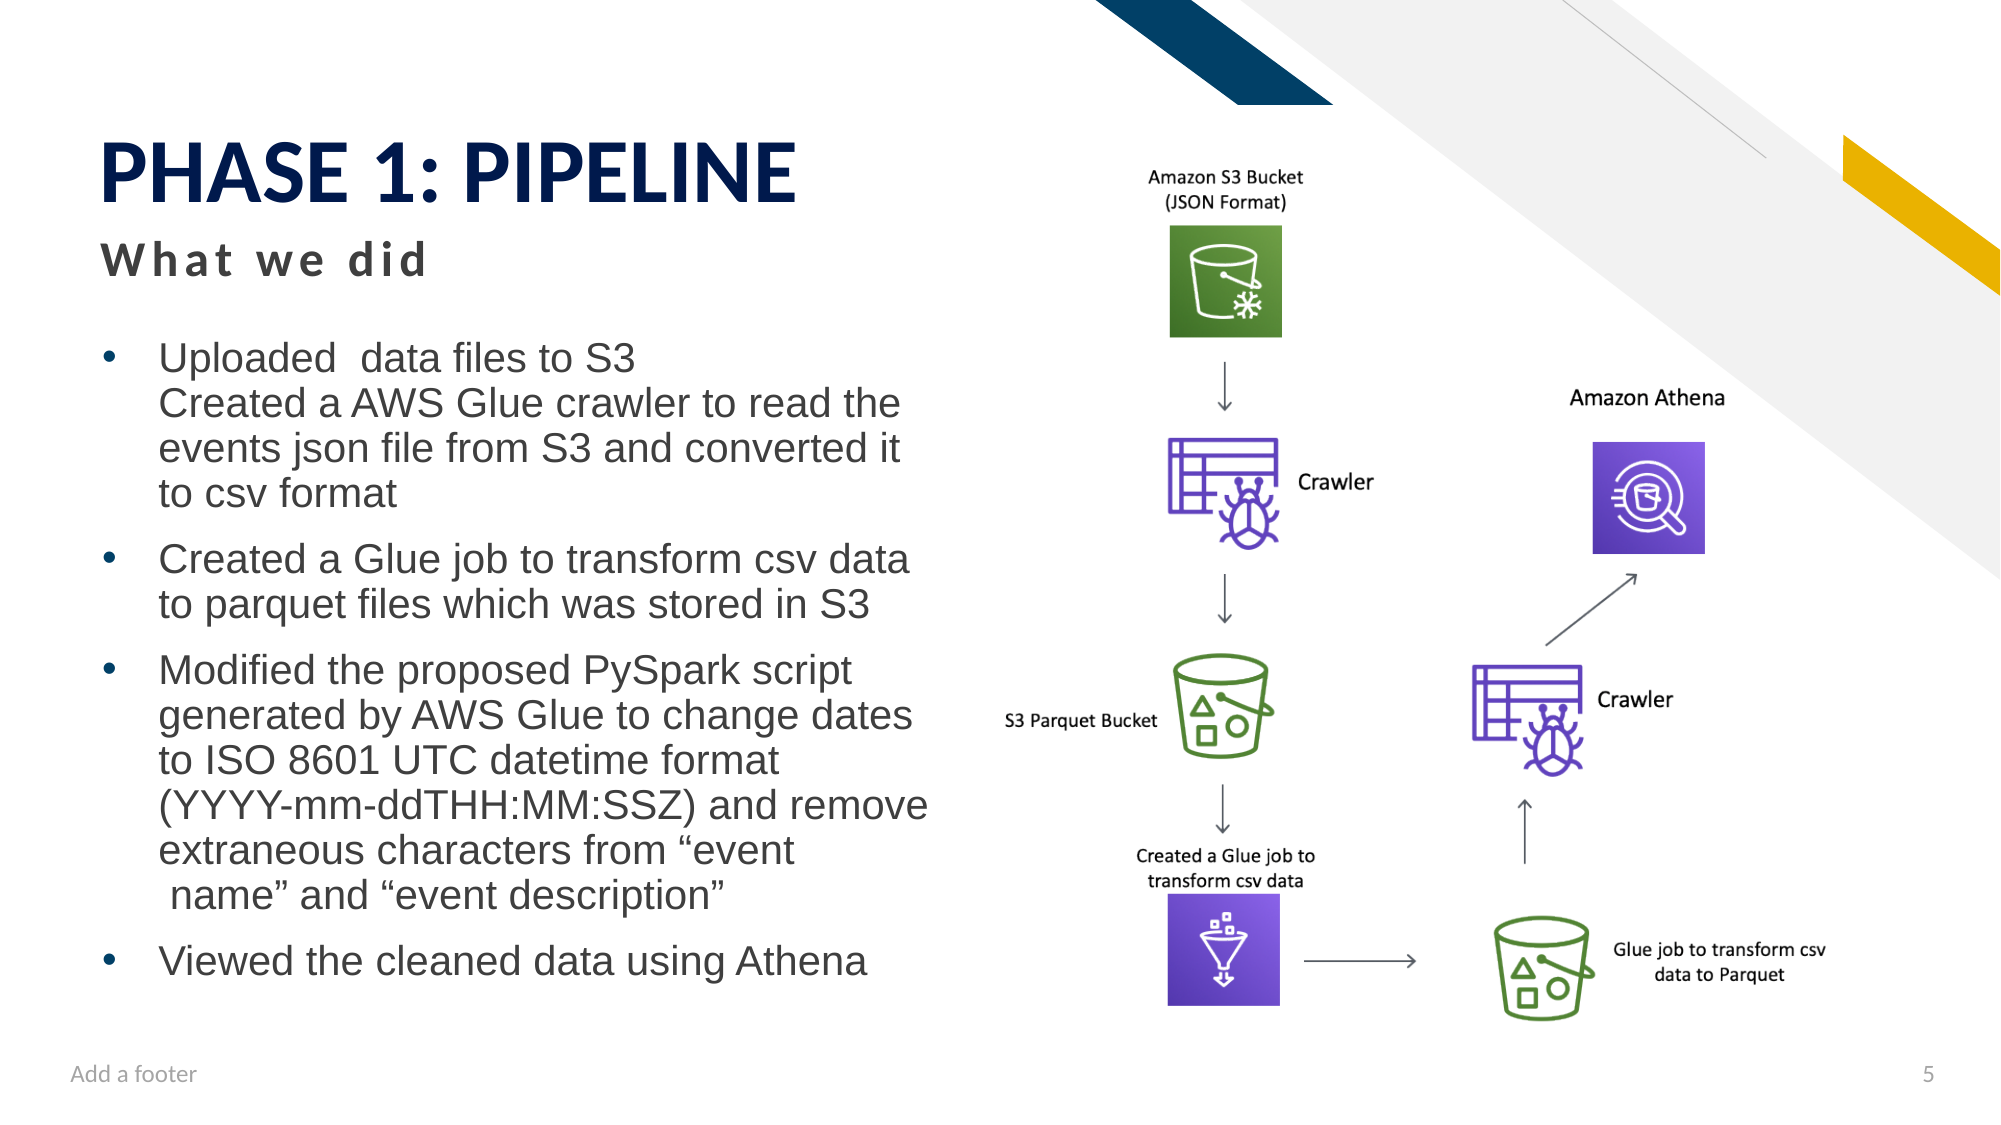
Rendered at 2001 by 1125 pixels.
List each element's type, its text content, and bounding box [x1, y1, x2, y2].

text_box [880, 142, 1930, 1058]
list Uploaded data files to S3 Created a AWS Glue crawler to read the events json file from S3 and converted it to csv format Created a Glue job to transform csv data to parquet files which was stored in S3 Modified the proposed PySpark script generated by AWS Glue to change dates to ISO 8601 UTC datetime format (YYYY-mm-ddTHH:MM:SSZ) and remove extraneous characters from “event name” and “event description” Viewed the cleaned data using Athena [87, 329, 880, 999]
list What we did [85, 225, 880, 326]
title PHASE 1: PIPELINE [85, 34, 1453, 223]
footer Add a footer [55, 1042, 731, 1103]
slide_number 5 [1828, 1042, 1950, 1103]
